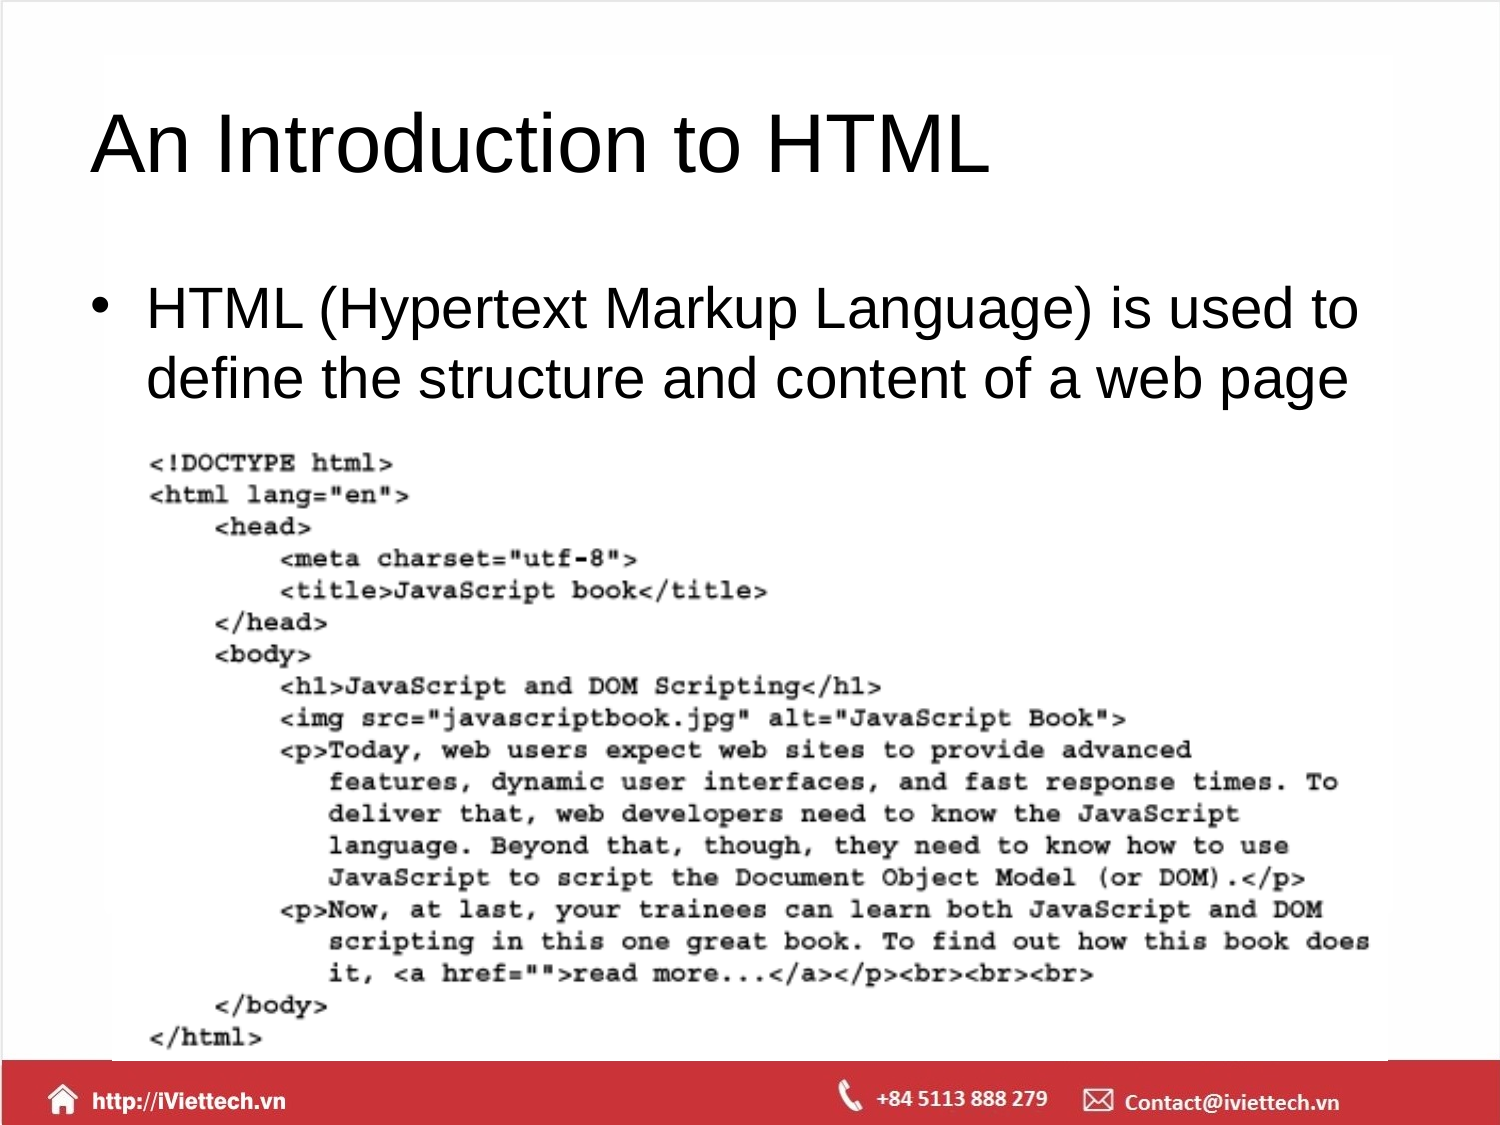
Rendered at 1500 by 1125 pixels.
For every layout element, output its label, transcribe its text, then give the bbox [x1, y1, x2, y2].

list HTML (Hypertext Markup Language) is used to define the structure and content of a web page [74, 262, 1426, 1006]
picture [0, 0, 1500, 1125]
title An Introduction to HTML [74, 44, 1426, 233]
